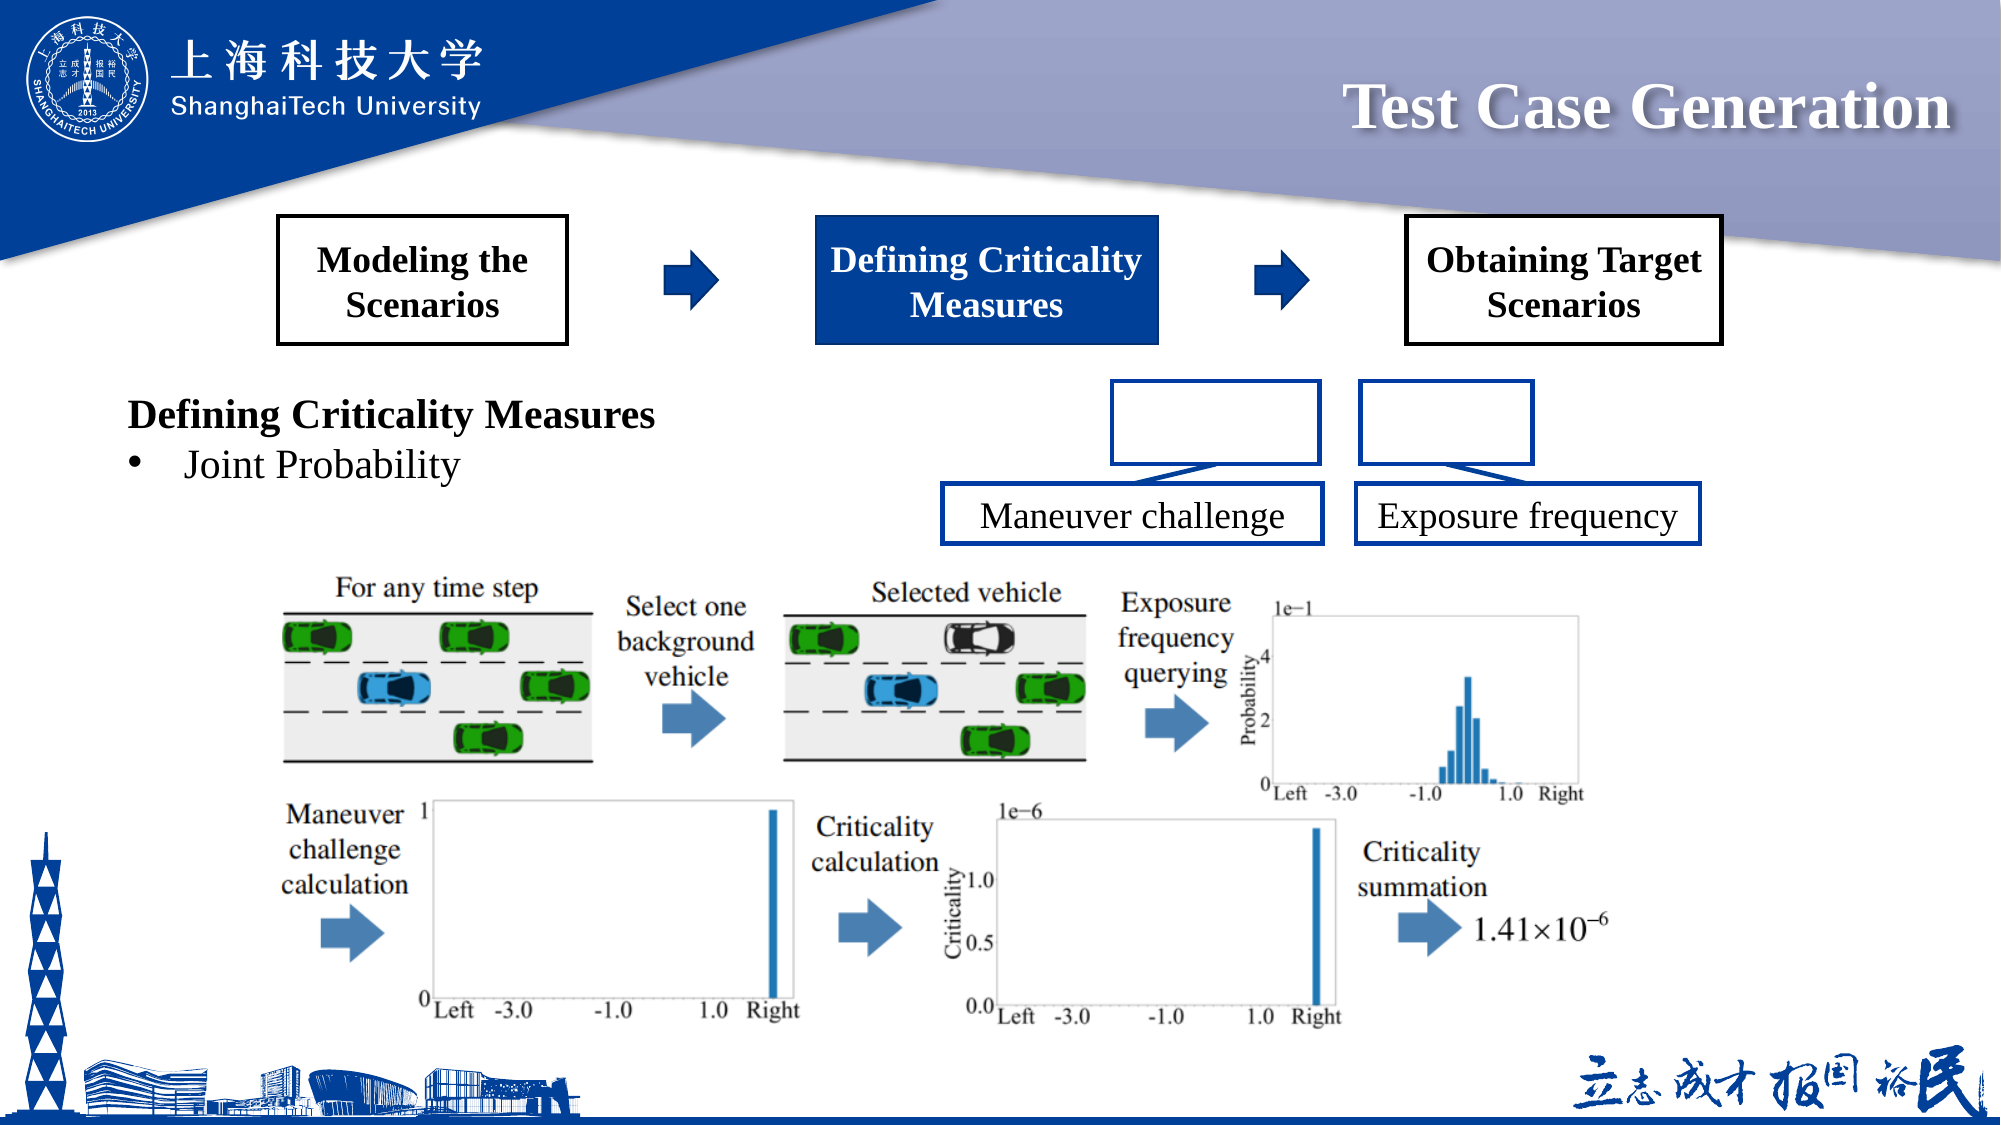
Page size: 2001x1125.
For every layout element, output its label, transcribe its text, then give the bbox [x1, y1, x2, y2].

picture [271, 573, 1615, 1034]
text_box Defining Criticality Measures Joint Probability [112, 379, 1000, 494]
title Test Case Generation [242, 0, 1968, 215]
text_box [278, 215, 1722, 345]
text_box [810, 381, 1701, 583]
